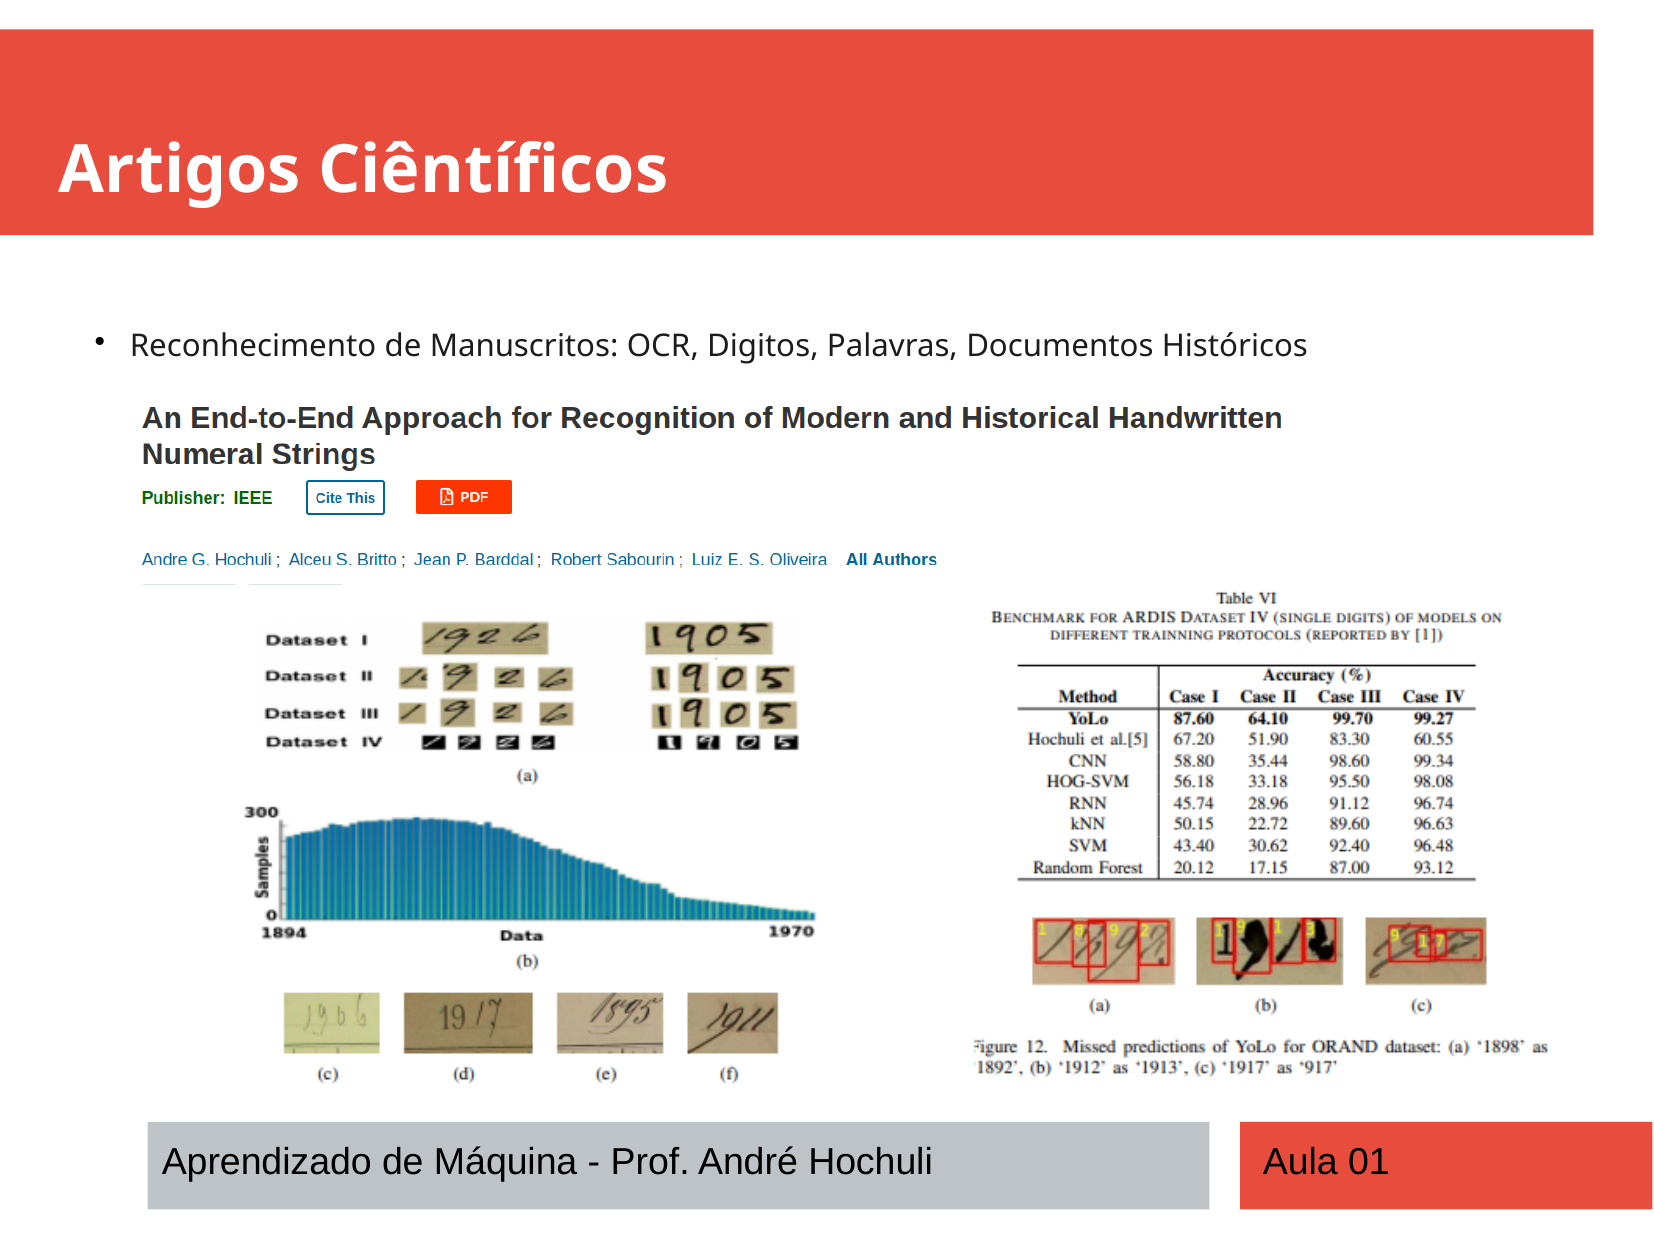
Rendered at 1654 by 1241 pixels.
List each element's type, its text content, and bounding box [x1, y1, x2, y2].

text_box Aprendizado de Máquina - Prof. André Hochuli [147, 1129, 1204, 1189]
text_box Reconhecimento de Manuscritos: OCR, Digitos, Palavras, Documentos Históricos [58, 324, 1564, 1092]
text_box Aula 01 [1248, 1129, 1622, 1189]
picture [117, 383, 1556, 1093]
text_box Artigos Ciêntíficos [58, 58, 1594, 206]
picture [234, 594, 827, 1093]
